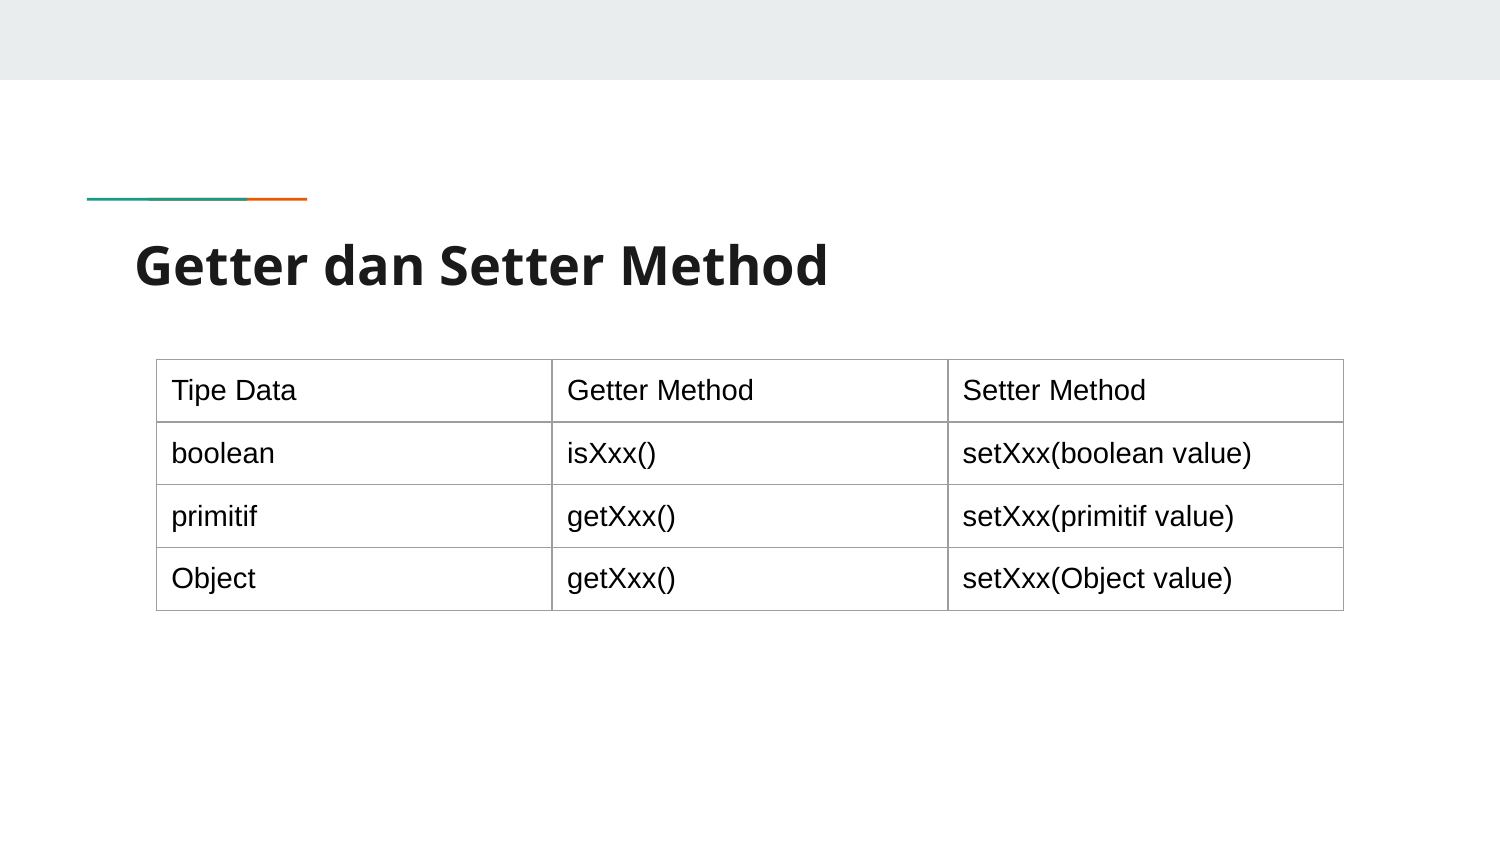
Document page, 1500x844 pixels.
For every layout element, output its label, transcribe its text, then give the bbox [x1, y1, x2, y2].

table_cell getXxx() [553, 548, 947, 610]
table_cell setXxx(boolean value) [949, 423, 1343, 484]
table_cell Object [157, 548, 551, 610]
table_cell getXxx() [553, 485, 947, 547]
table_cell setXxx(Object value) [949, 548, 1343, 610]
table_header Setter Method [949, 360, 1343, 421]
table_cell primitif [157, 485, 551, 547]
table_cell boolean [157, 423, 551, 484]
table_cell setXxx(primitif value) [949, 485, 1343, 547]
title Getter dan Setter Method [119, 216, 1381, 305]
table_header Tipe Data [157, 360, 551, 421]
table_header Getter Method [553, 360, 947, 421]
table_cell isXxx() [553, 423, 947, 484]
